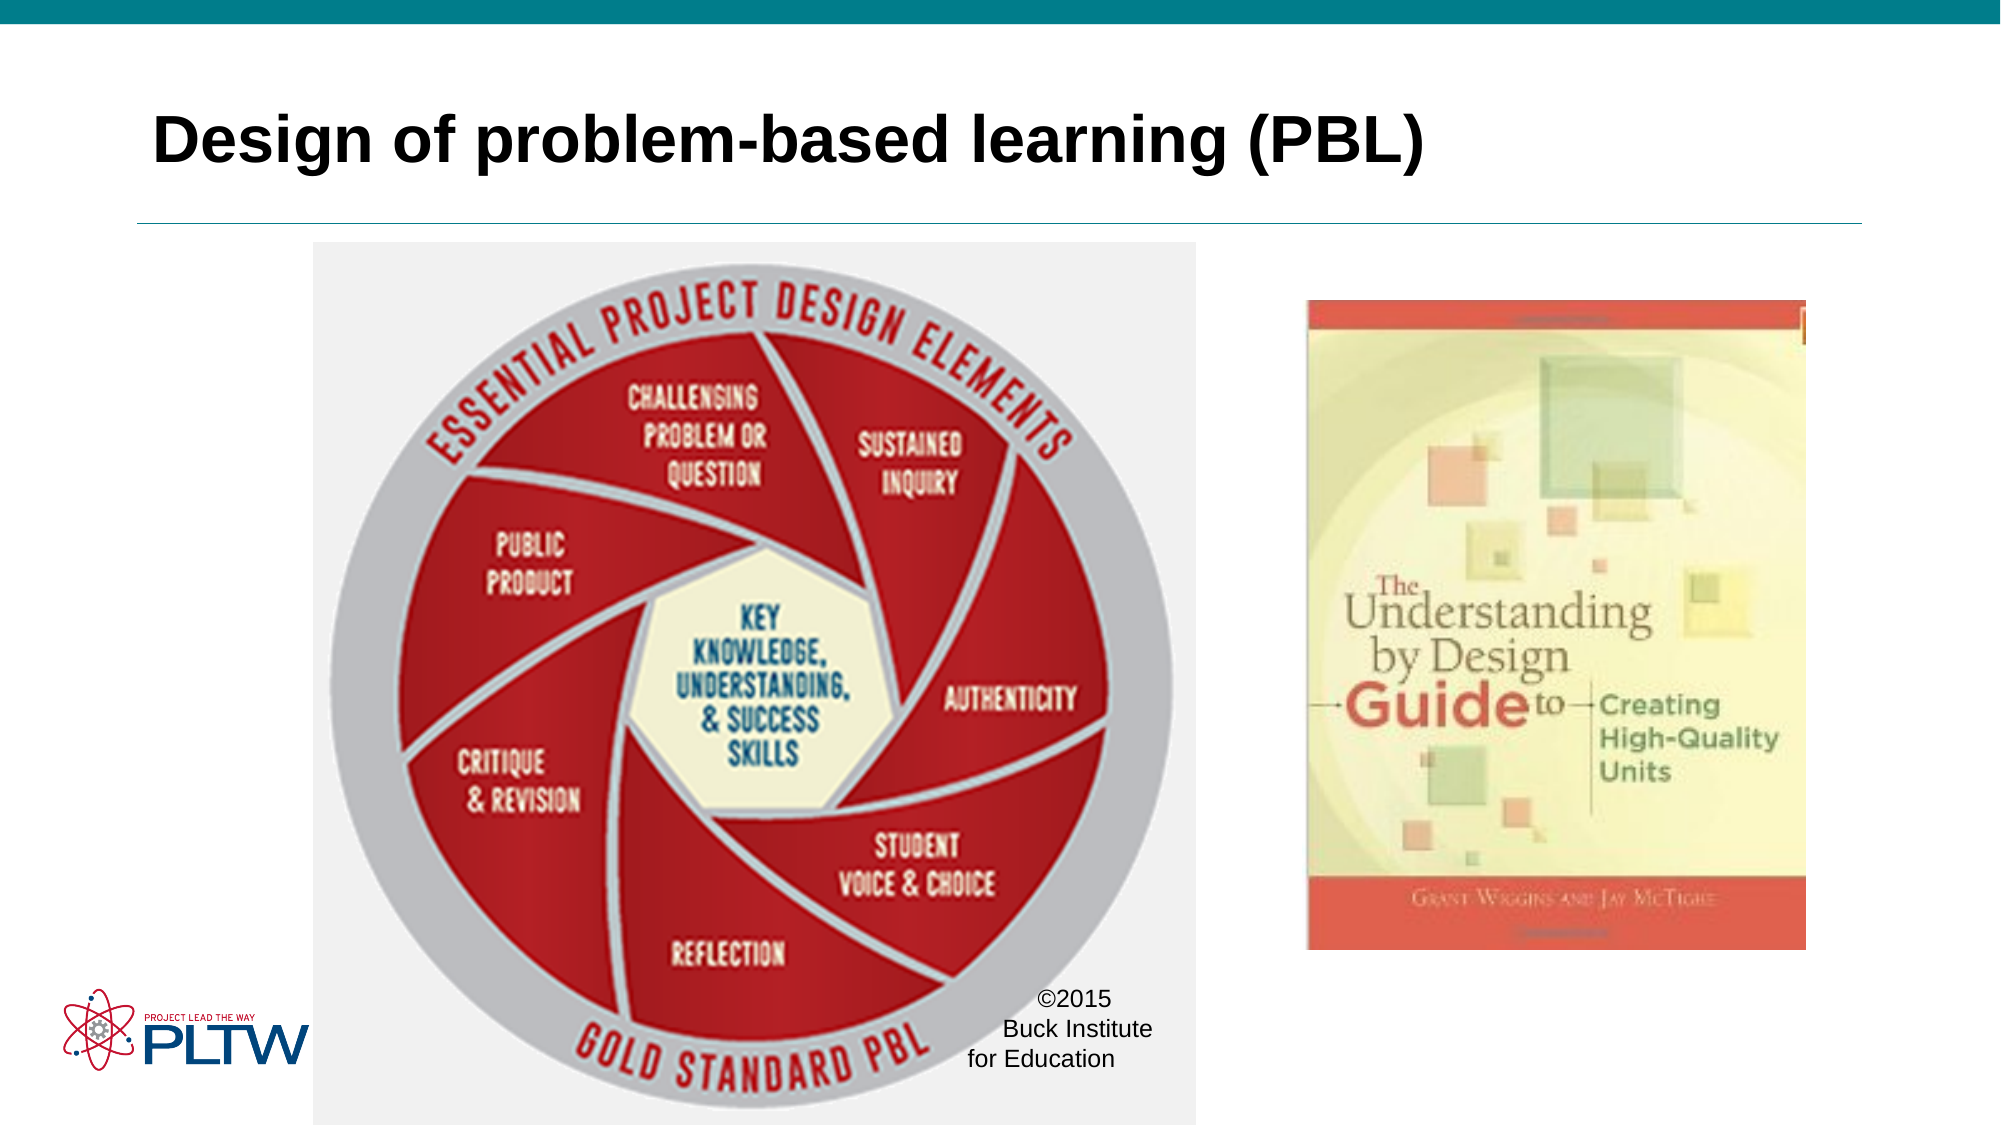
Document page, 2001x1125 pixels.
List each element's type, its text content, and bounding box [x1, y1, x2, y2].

title Design of problem-based learning (PBL) [137, 59, 1863, 222]
picture [0, 0, 2001, 1125]
